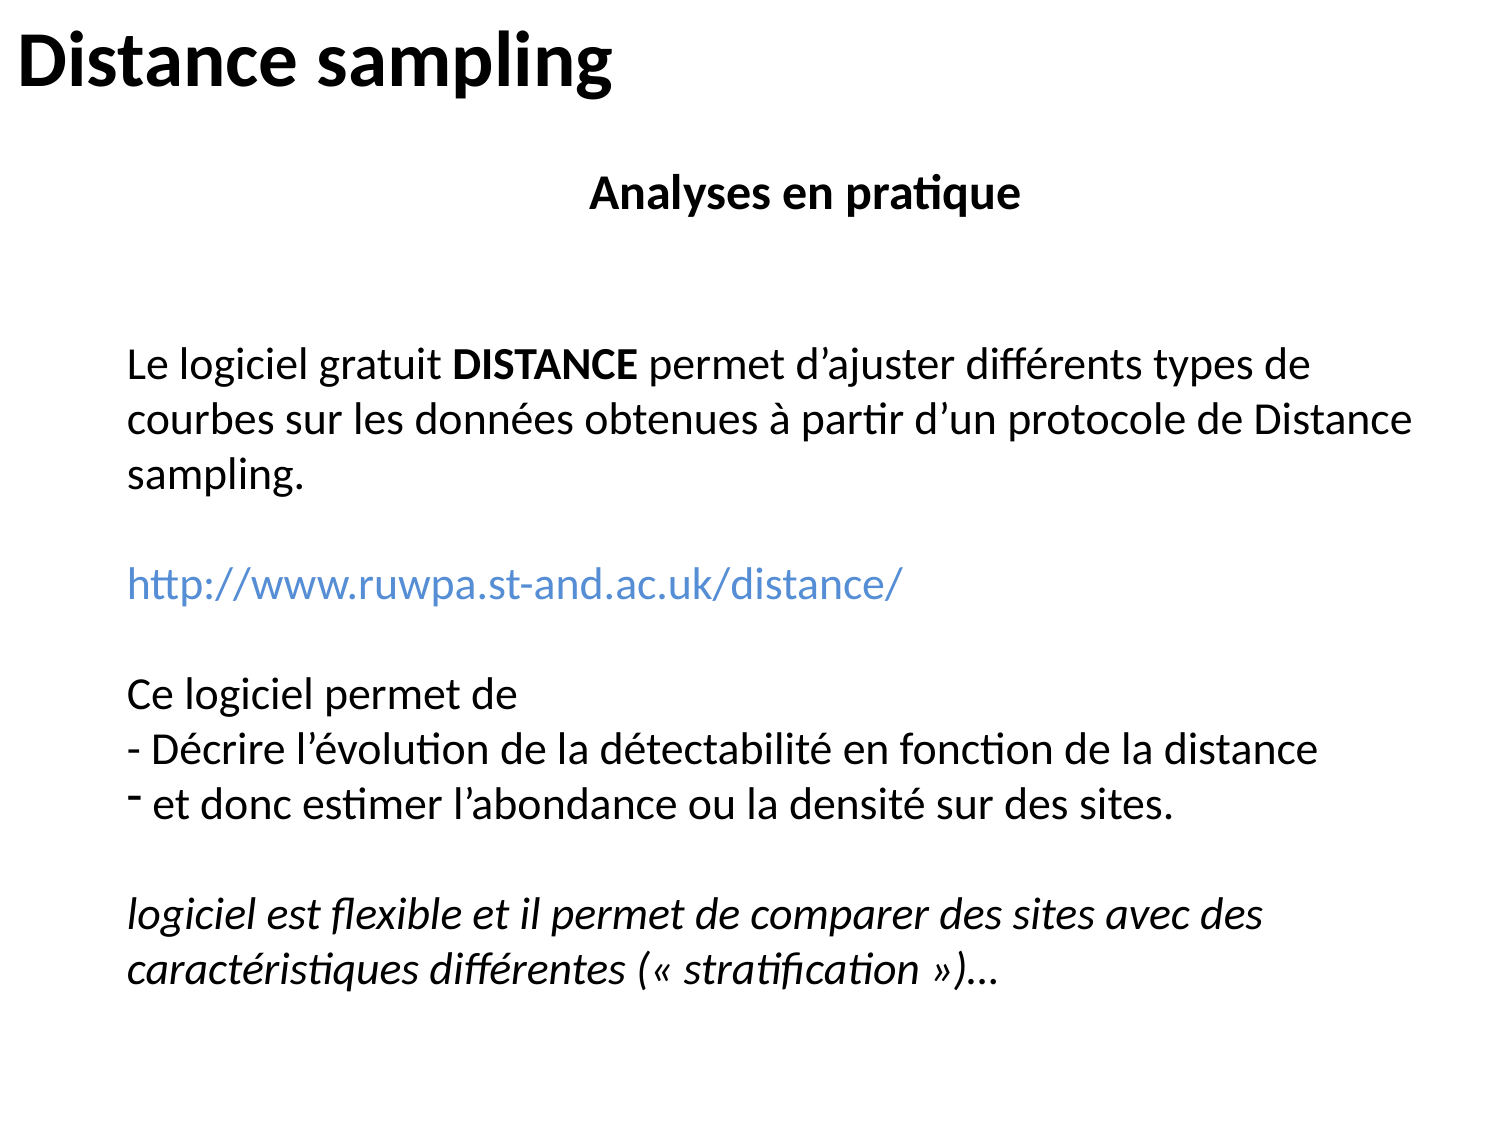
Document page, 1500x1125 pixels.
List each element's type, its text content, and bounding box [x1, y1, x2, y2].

text_box Distance sampling [2, 0, 629, 110]
text_box Analyses en pratique [574, 152, 1037, 228]
text_box Le logiciel gratuit DISTANCE permet d’ajuster différents types de courbes sur les données obtenues à partir d’un protocole de Distance sampling. http://www.ruwpa.st-and.ac.uk/distance/ Ce logiciel permet de - Décrire l’évolution de la détectabilité en fonction de la distance et donc estimer l’abondance ou la densité sur des sites. logiciel est flexible et il permet de comparer des sites avec des caractéristiques différentes (« stratification »)… [112, 326, 1463, 1001]
